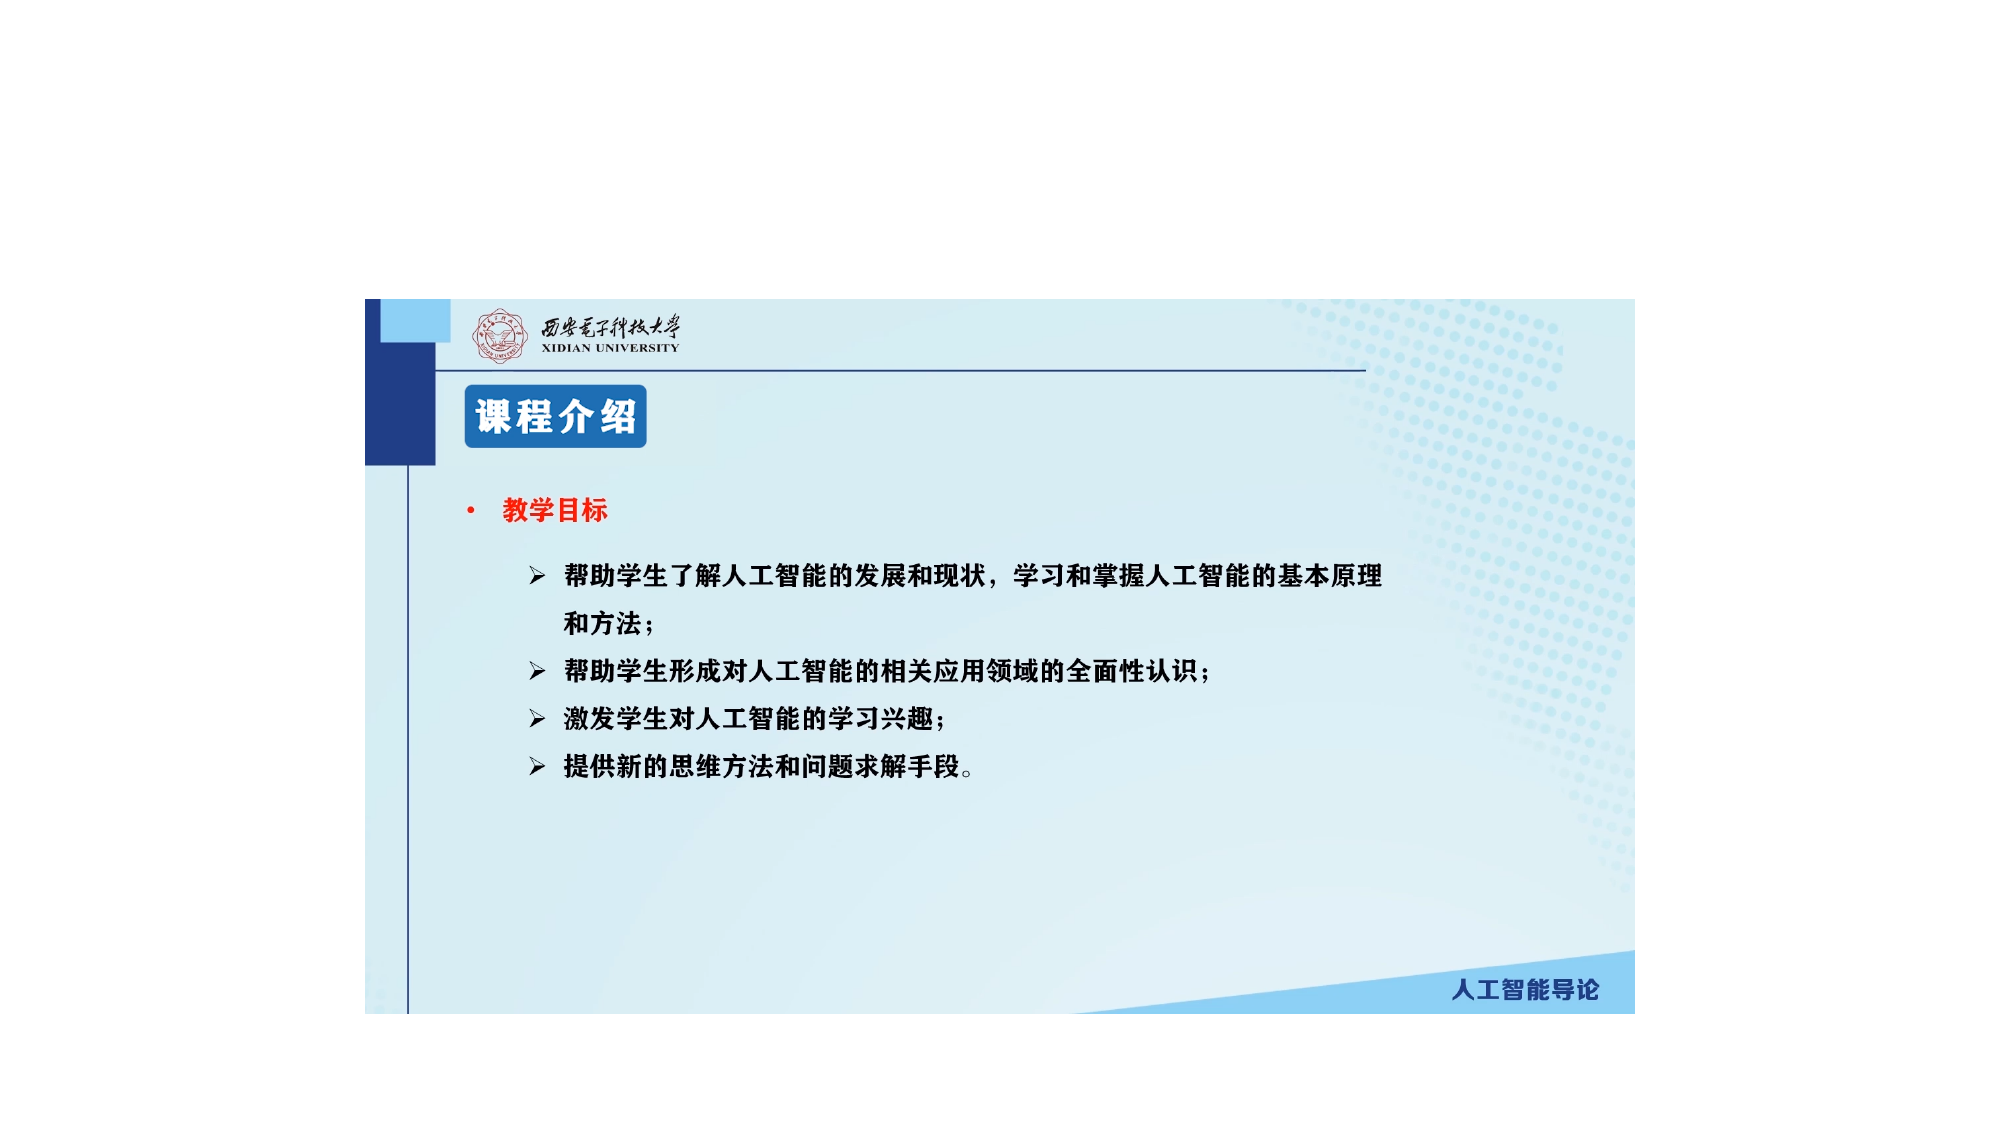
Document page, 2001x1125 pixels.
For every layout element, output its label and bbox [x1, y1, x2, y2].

list [365, 299, 1635, 1014]
